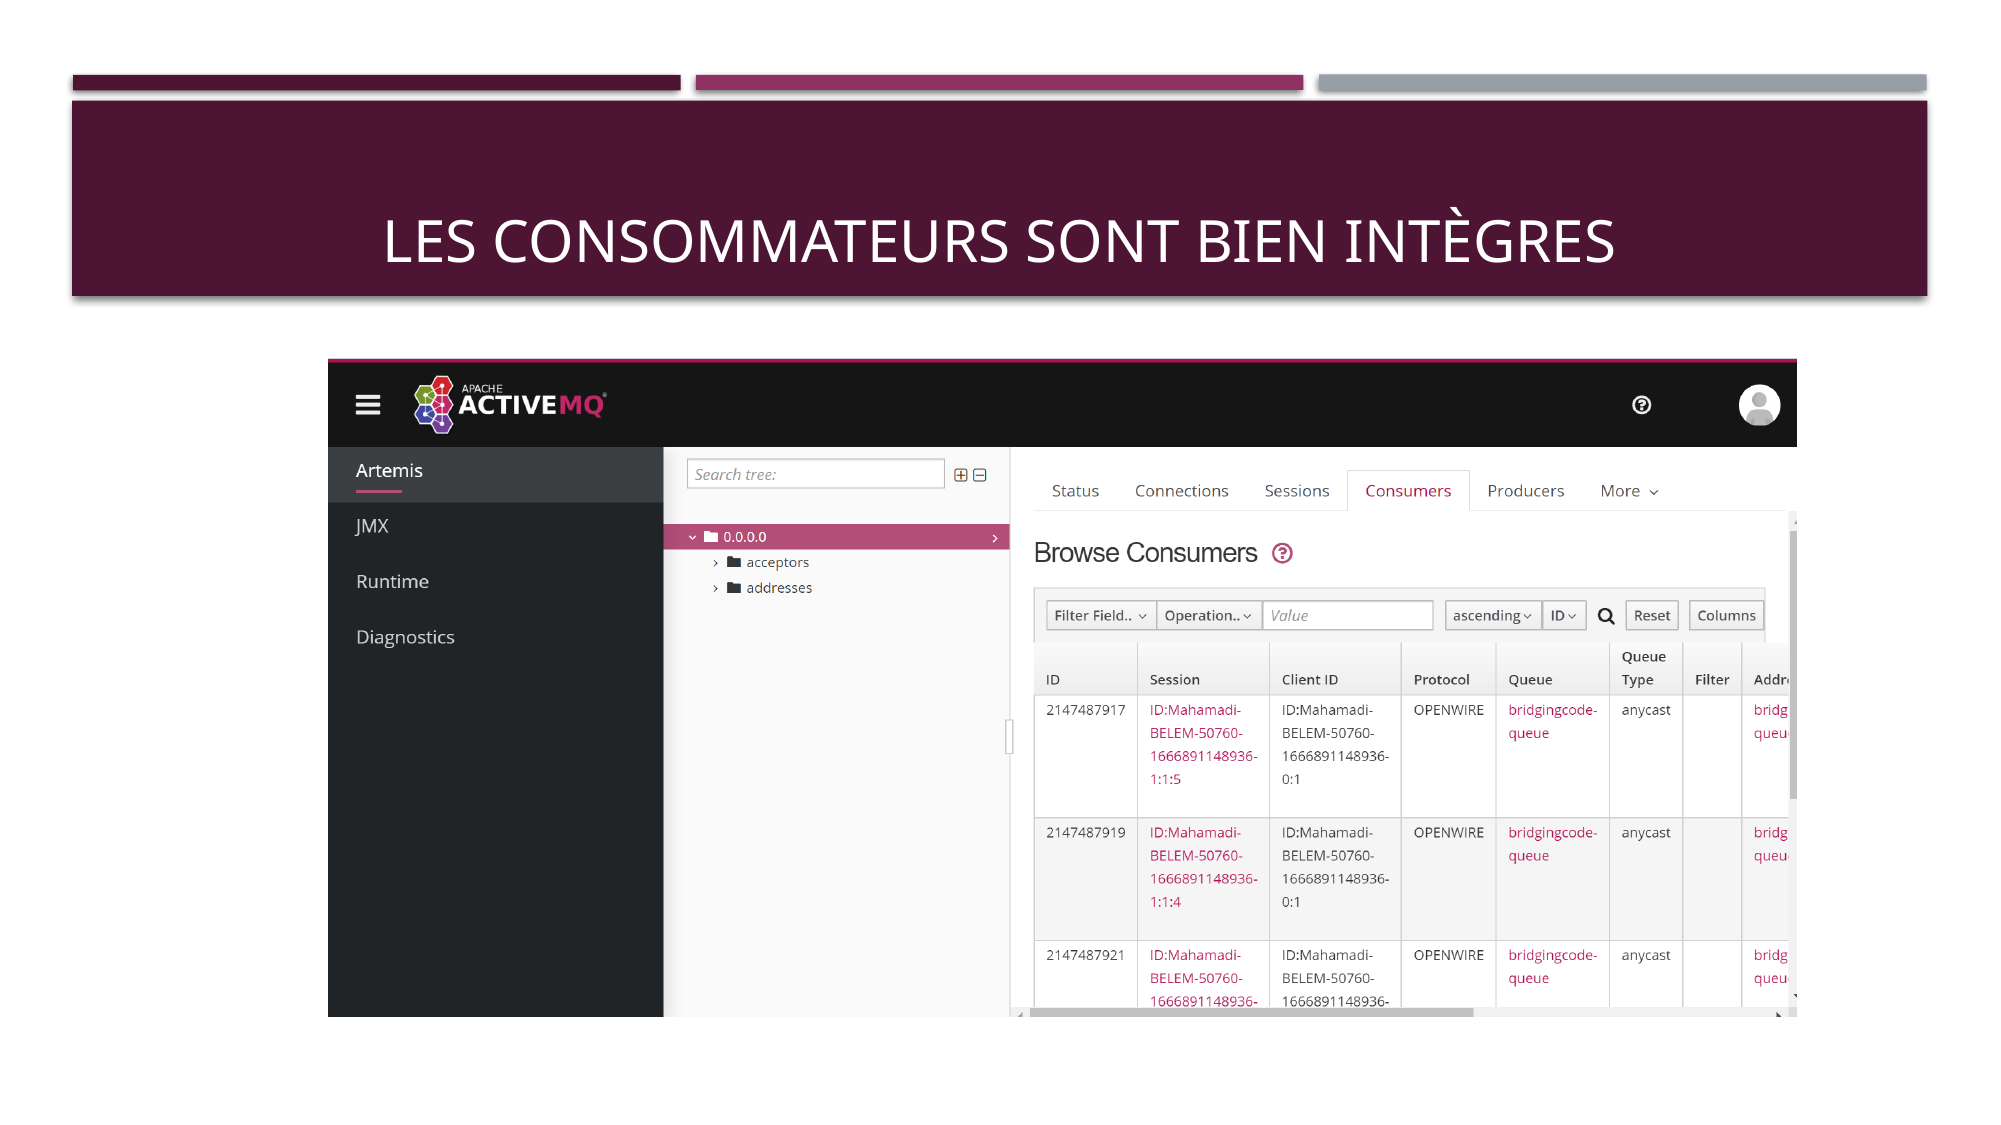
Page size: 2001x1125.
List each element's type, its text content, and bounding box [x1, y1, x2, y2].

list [327, 357, 1797, 1018]
title Les consommateurs sont bien intègres [95, 115, 1905, 282]
